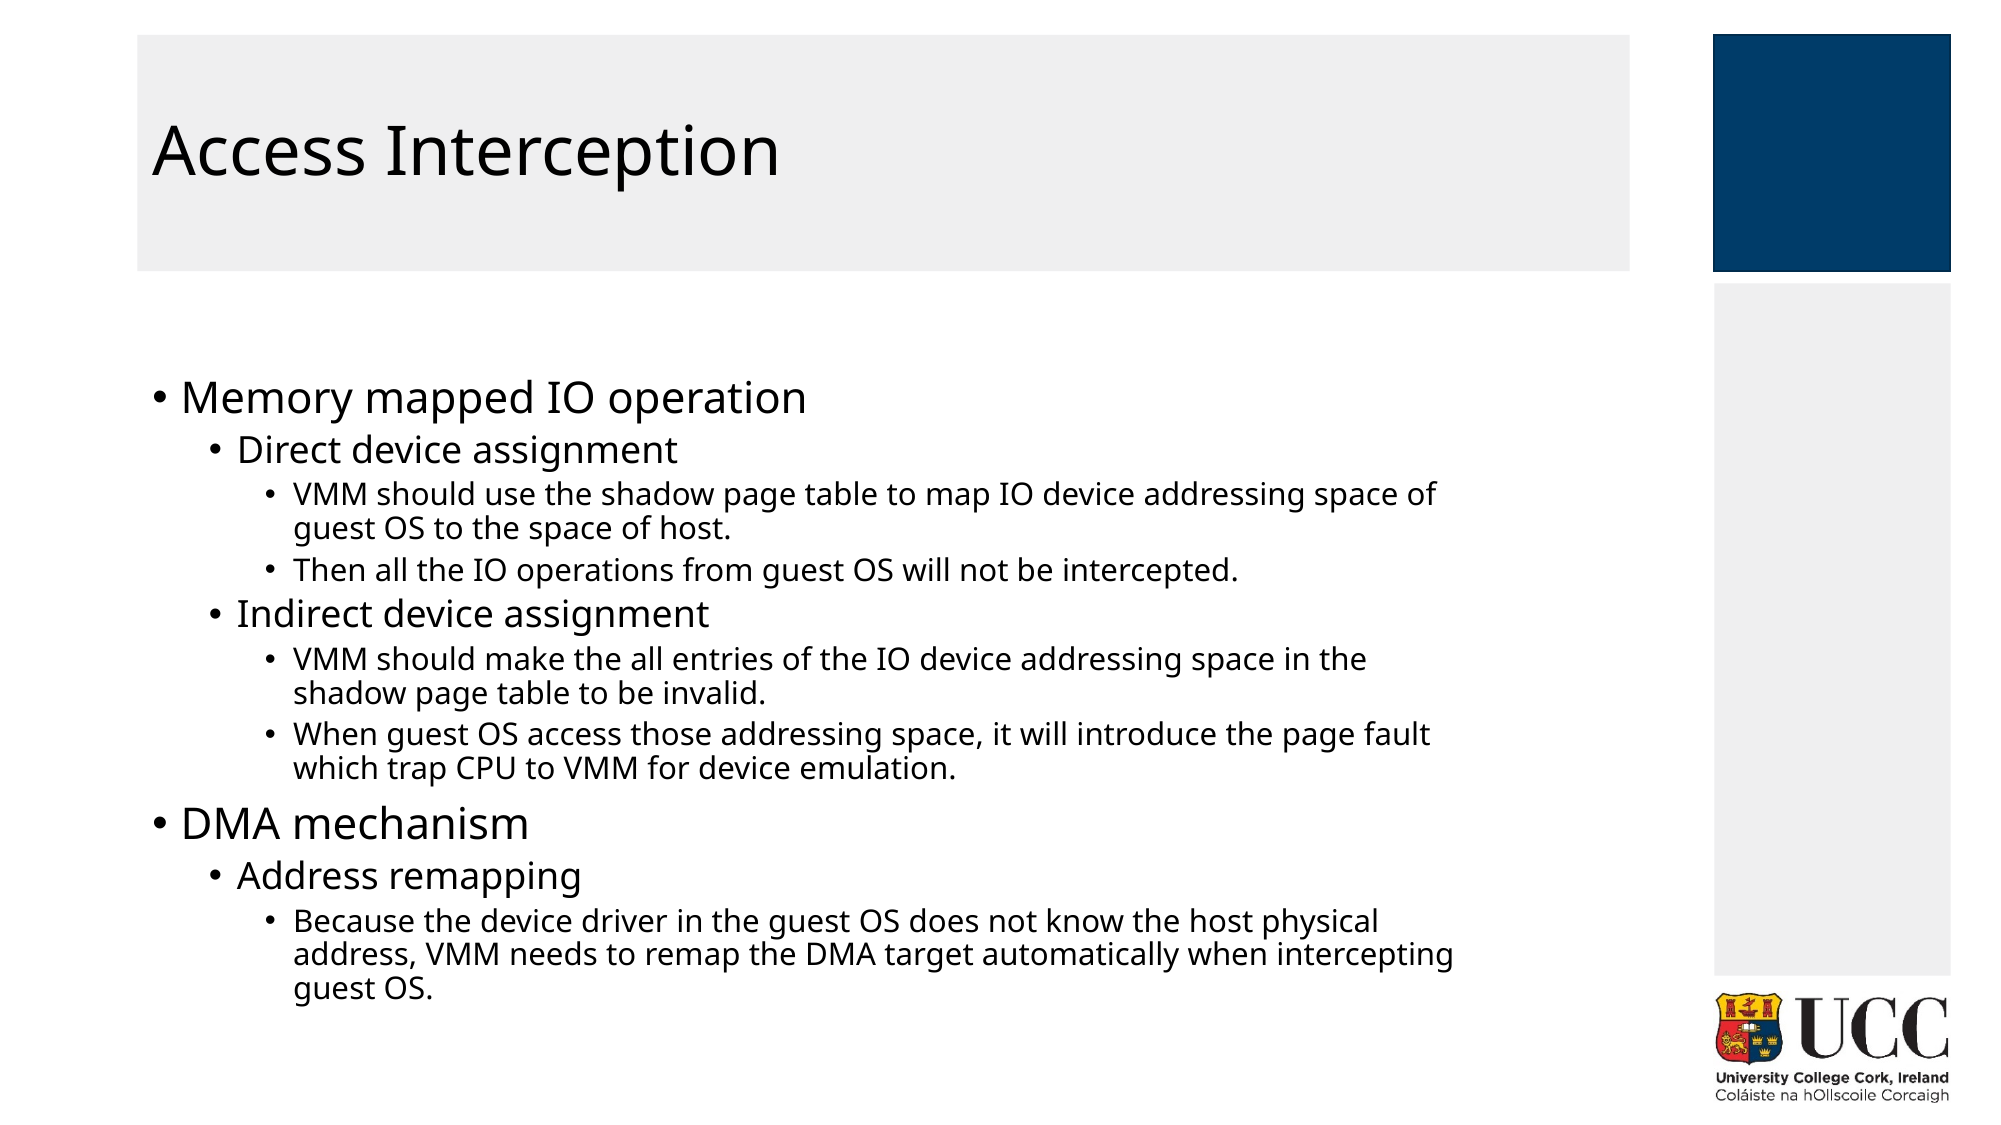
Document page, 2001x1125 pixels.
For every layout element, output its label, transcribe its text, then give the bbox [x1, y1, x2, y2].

picture [1713, 991, 1951, 1103]
list Memory mapped IO operation Direct device assignment VMM should use the shadow page table to map IO device addressing space of guest OS to the space of host. Then all the IO operations from guest OS will not be intercepted. Indirect device assignment VMM should make the all entries of the IO device addressing space in the shadow page table to be invalid. When guest OS access those addressing space, it will introduce the page fault which trap CPU to VMM for device emulation. DMA mechanism Address remapping Because the device driver in the guest OS does not know the host physical address, VMM needs to remap the DMA target automatically when intercepting guest OS. [137, 299, 1488, 1125]
title Access Interception [137, 34, 1630, 272]
